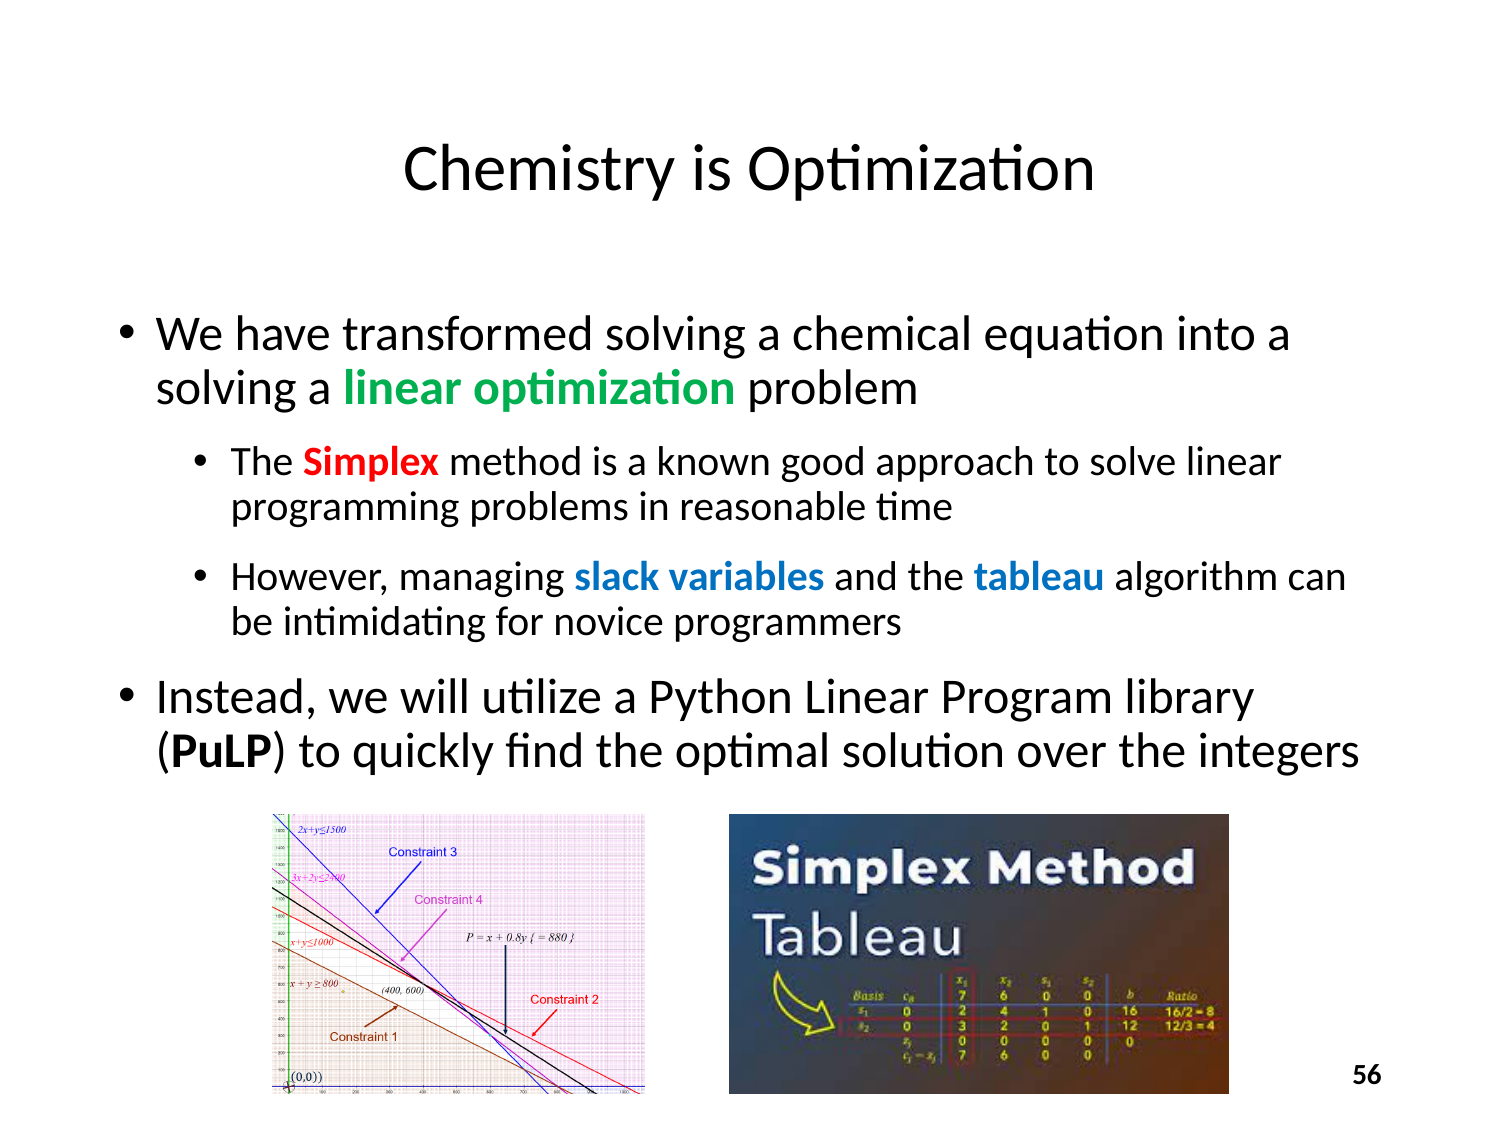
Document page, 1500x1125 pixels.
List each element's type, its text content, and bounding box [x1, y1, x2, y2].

title Chemistry is Optimization [103, 59, 1397, 278]
slide_number 56 [1059, 1042, 1397, 1103]
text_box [271, 814, 1229, 1094]
list We have transformed solving a chemical equation into a solving a linear optimization problem The Simplex method is a known good approach to solve linear programming problems in reasonable time However, managing slack variables and the tableau algorithm can be intimidating for novice programmers Instead, we will utilize a Python Linear Program library (PuLP) to quickly find the optimal solution over the integers [103, 299, 1397, 1014]
